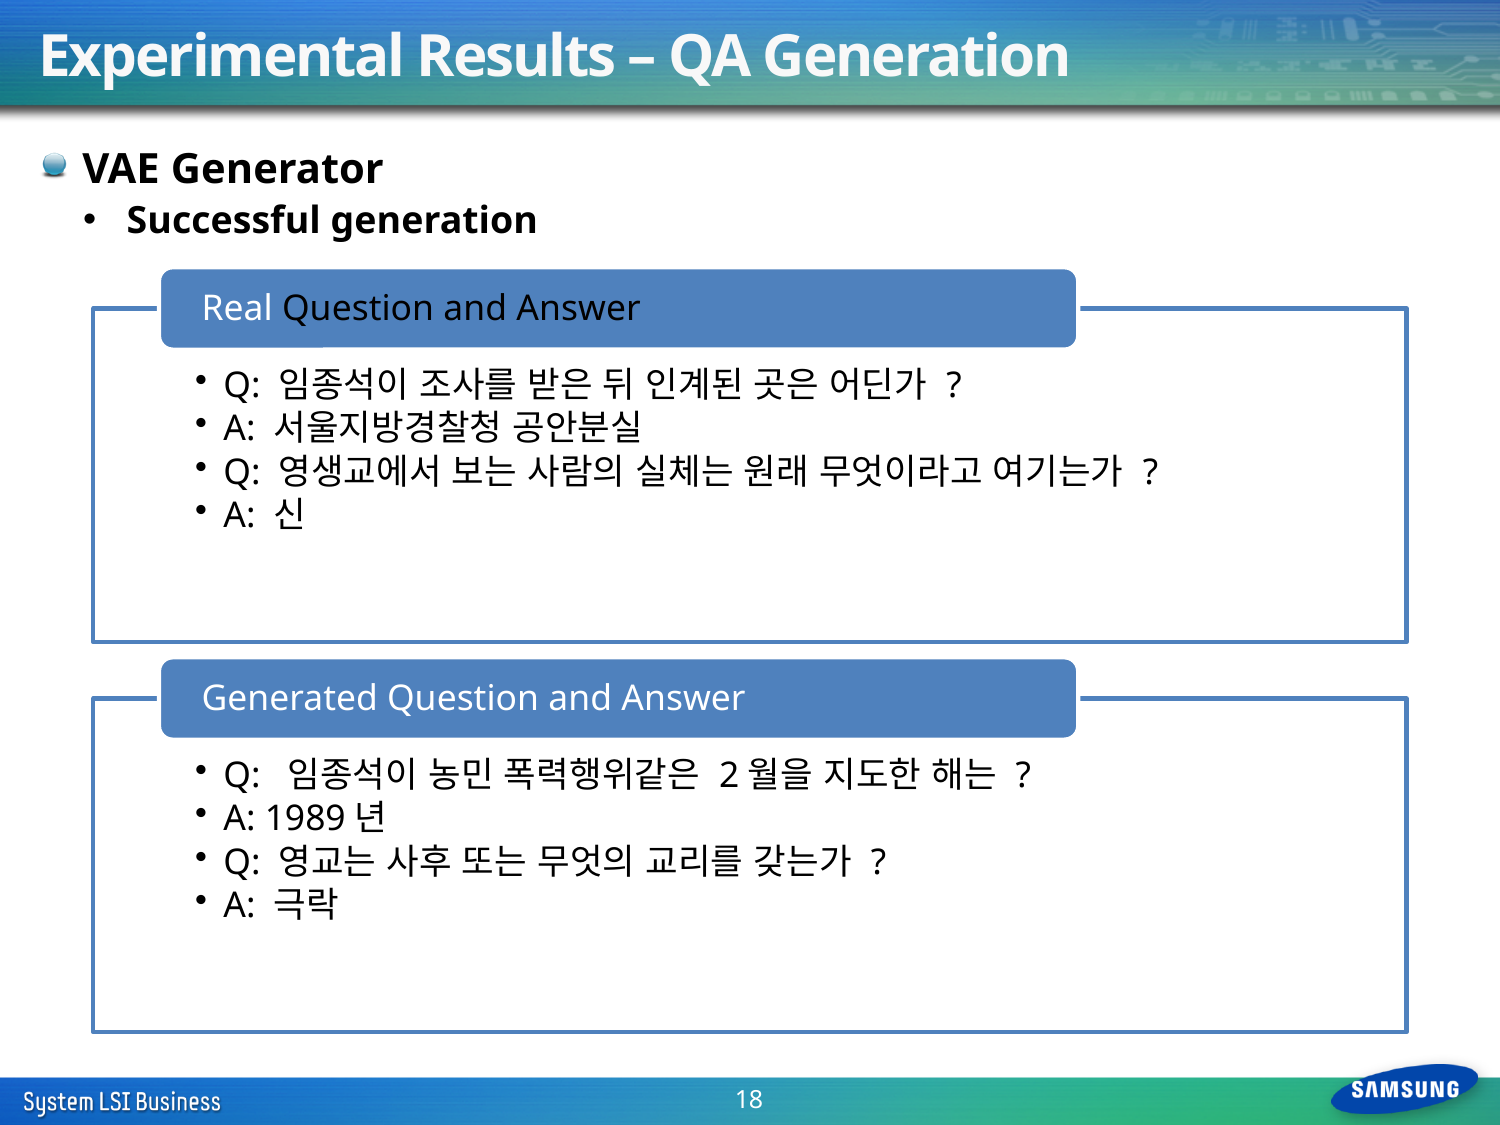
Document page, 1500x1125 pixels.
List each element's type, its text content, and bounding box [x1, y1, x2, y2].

picture [0, 0, 1500, 1125]
text_box 18 [598, 1075, 900, 1125]
title Experimental Results – QA Generation [23, 0, 1477, 106]
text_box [93, 256, 1407, 1044]
list VAE Generator Successful generation [23, 128, 1471, 1059]
